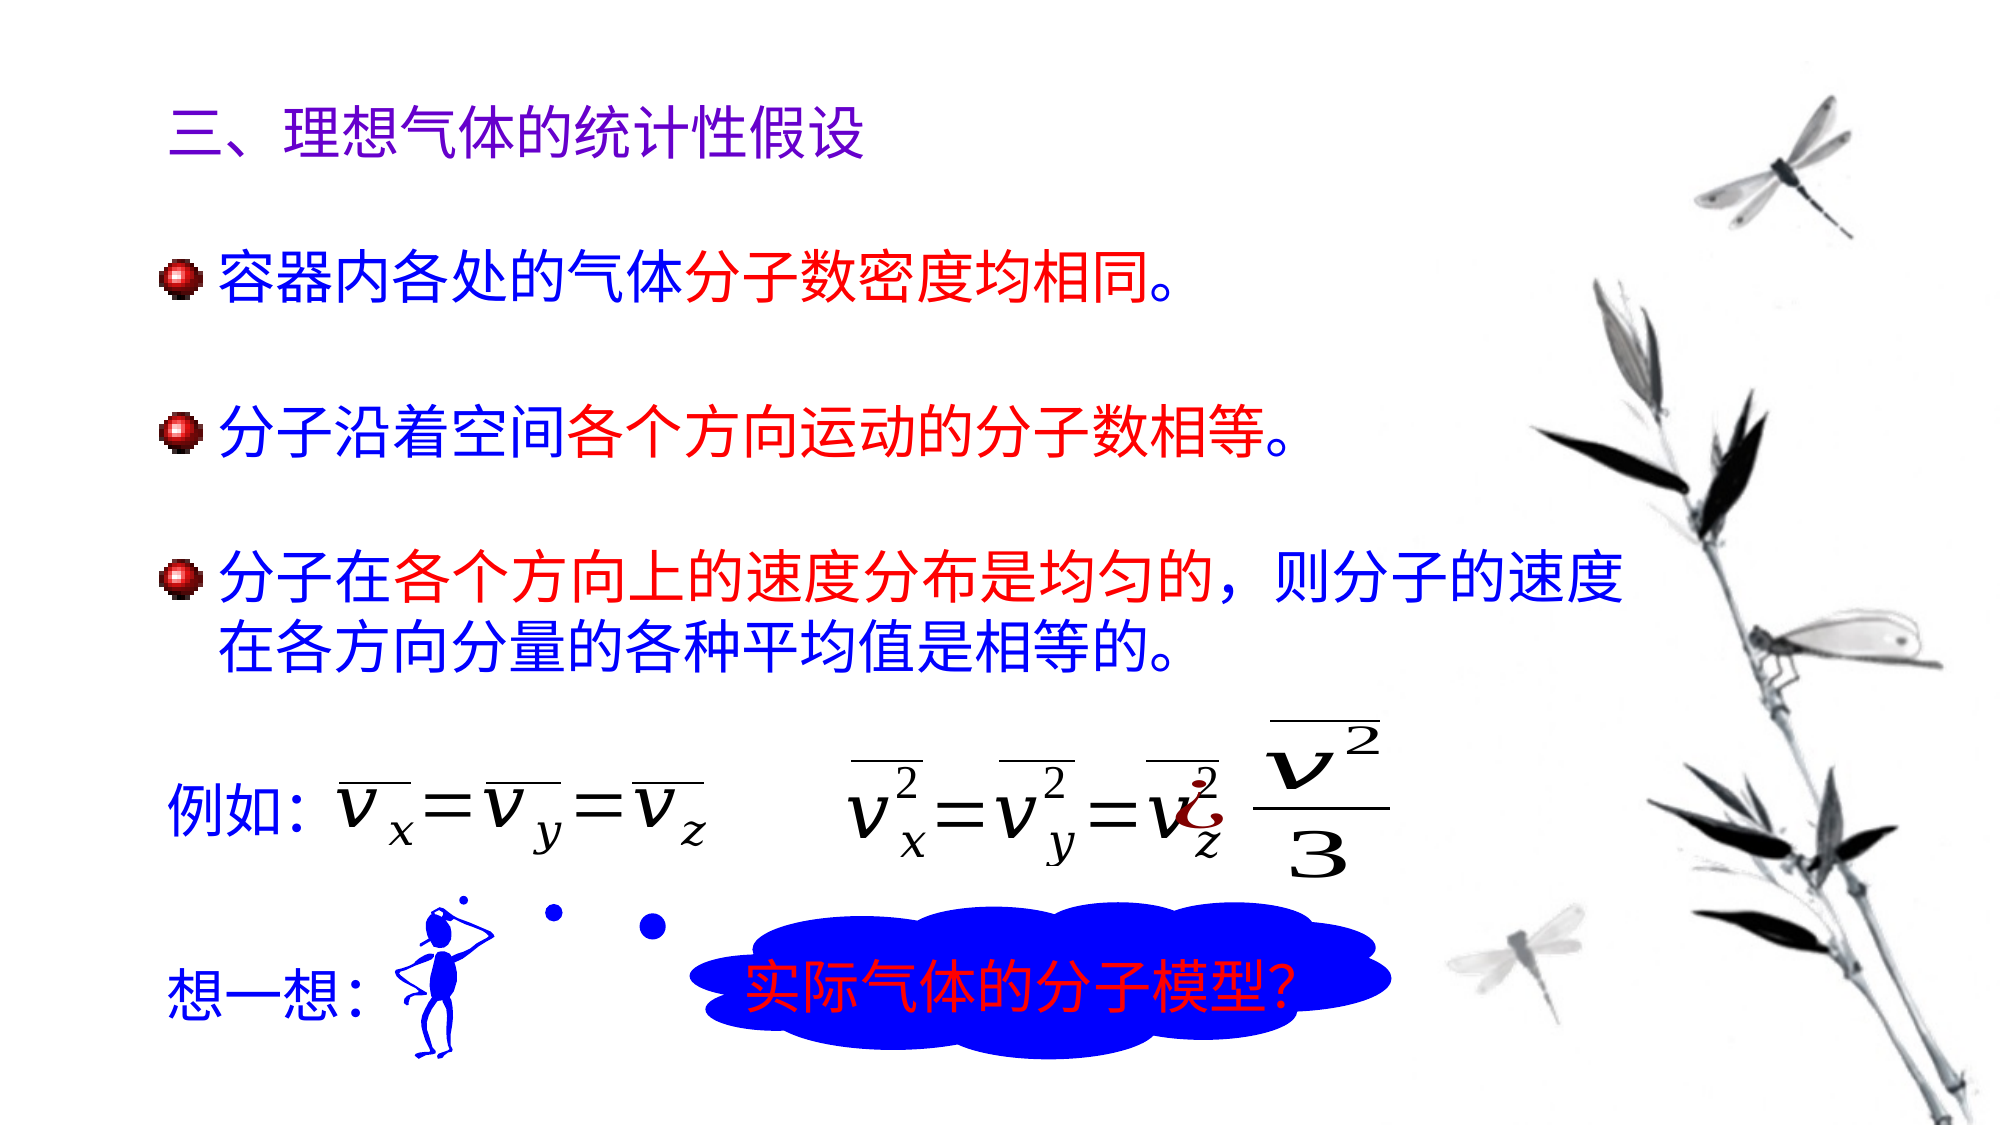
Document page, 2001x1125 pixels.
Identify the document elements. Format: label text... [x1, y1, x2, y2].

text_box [151, 232, 1403, 319]
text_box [151, 387, 1440, 474]
picture [1376, 61, 2000, 1125]
text_box 三、理想气体的统计性假设 [151, 87, 889, 174]
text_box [151, 901, 1392, 1059]
text_box 例如： [151, 766, 434, 852]
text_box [151, 532, 1640, 689]
